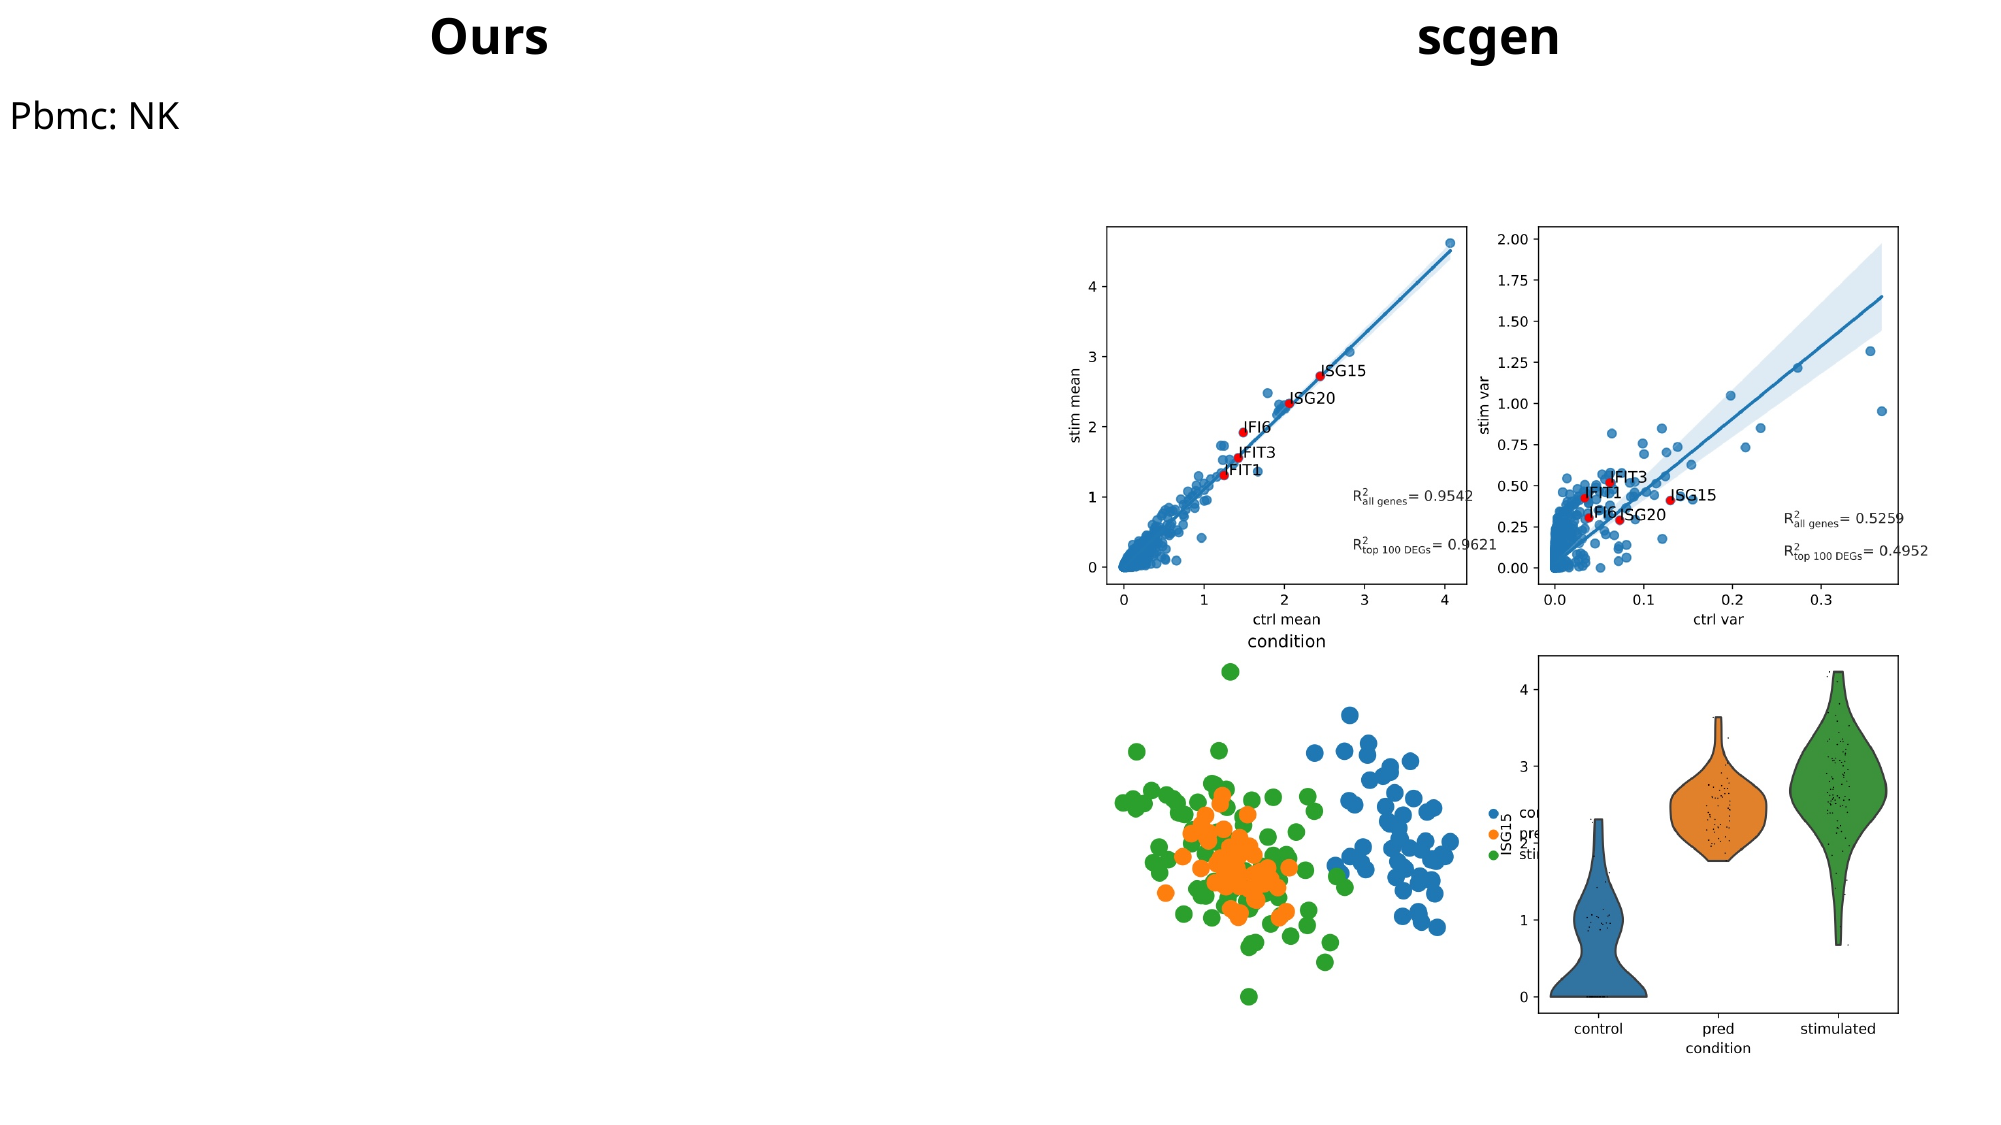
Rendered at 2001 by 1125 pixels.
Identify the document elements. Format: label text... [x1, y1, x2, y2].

list Ours [0, 0, 979, 74]
text_box Pbmc: NK [0, 85, 195, 145]
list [978, 104, 2000, 1125]
list scgen [979, 0, 2000, 74]
